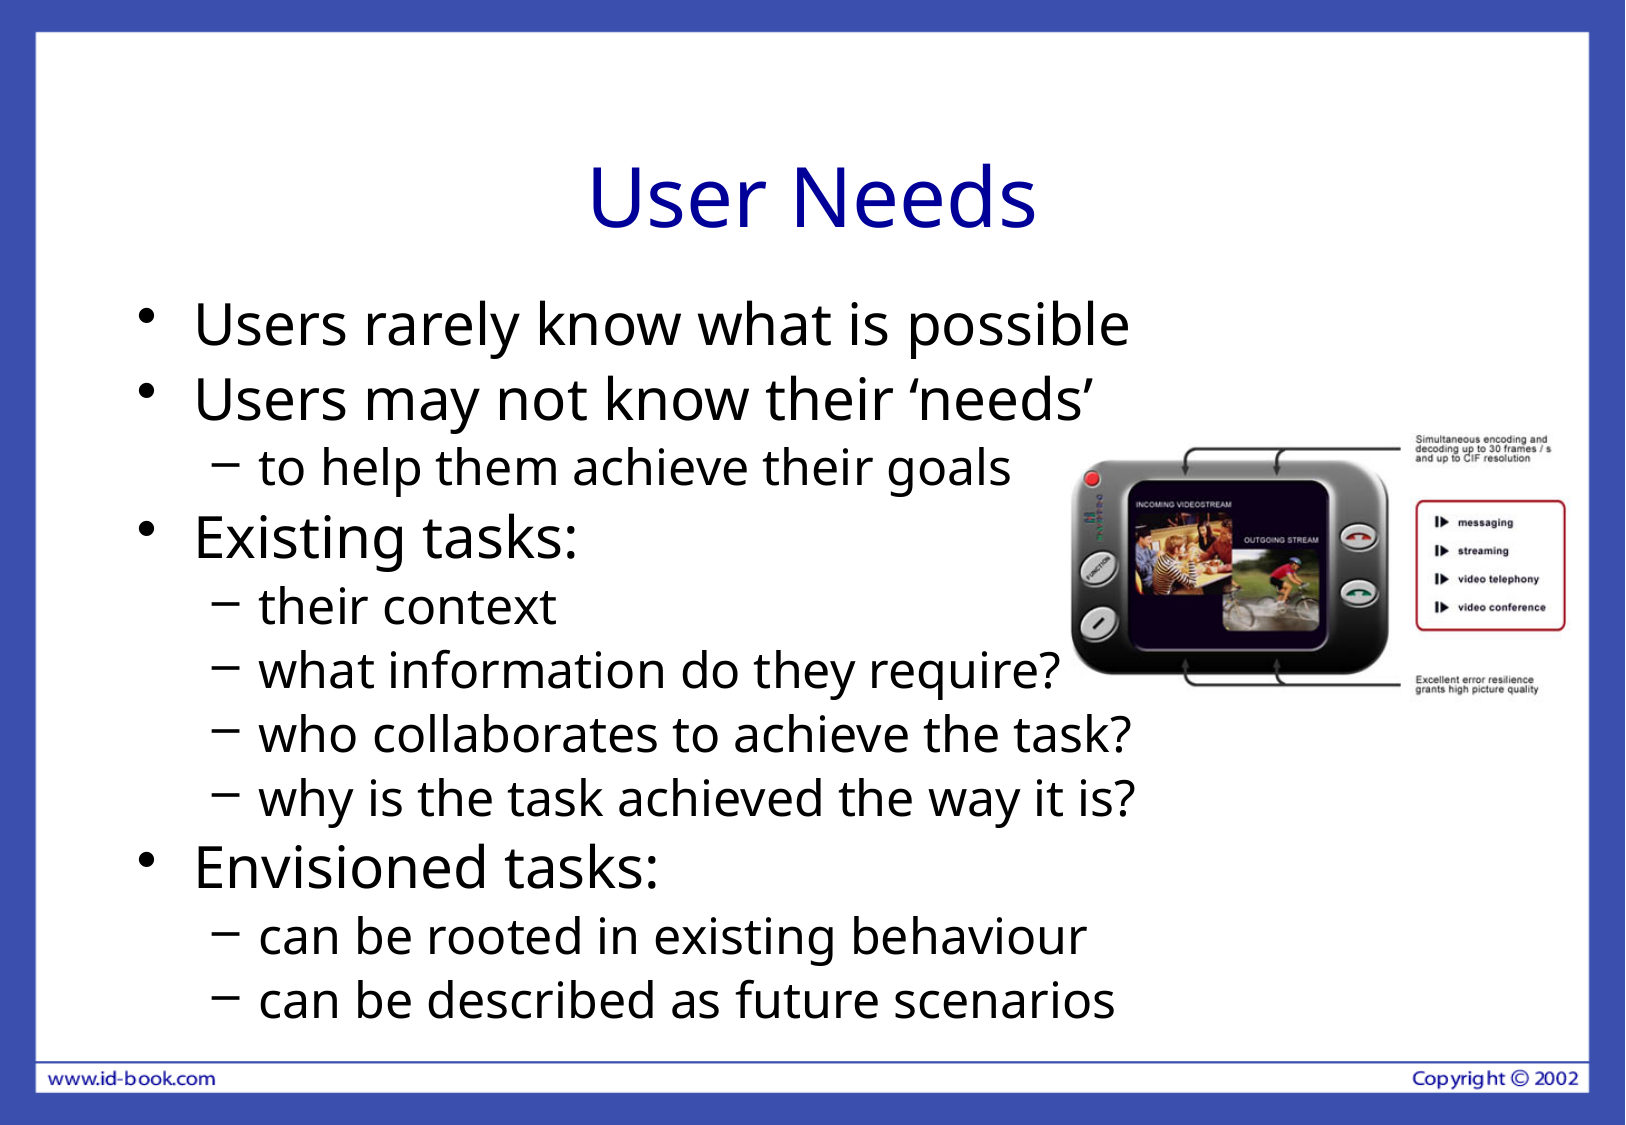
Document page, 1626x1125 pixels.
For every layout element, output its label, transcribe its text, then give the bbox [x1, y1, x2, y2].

title User Needs [121, 99, 1504, 287]
picture [0, 0, 1625, 1125]
list Users rarely know what is possible Users may not know their ‘needs’ to help them achieve their goals Existing tasks: their context what information do they require? who collaborates to achieve the task? why is the task achieved the way it is? Envisioned tasks: can be rooted in existing behaviour can be described as future scenarios [121, 287, 1504, 963]
